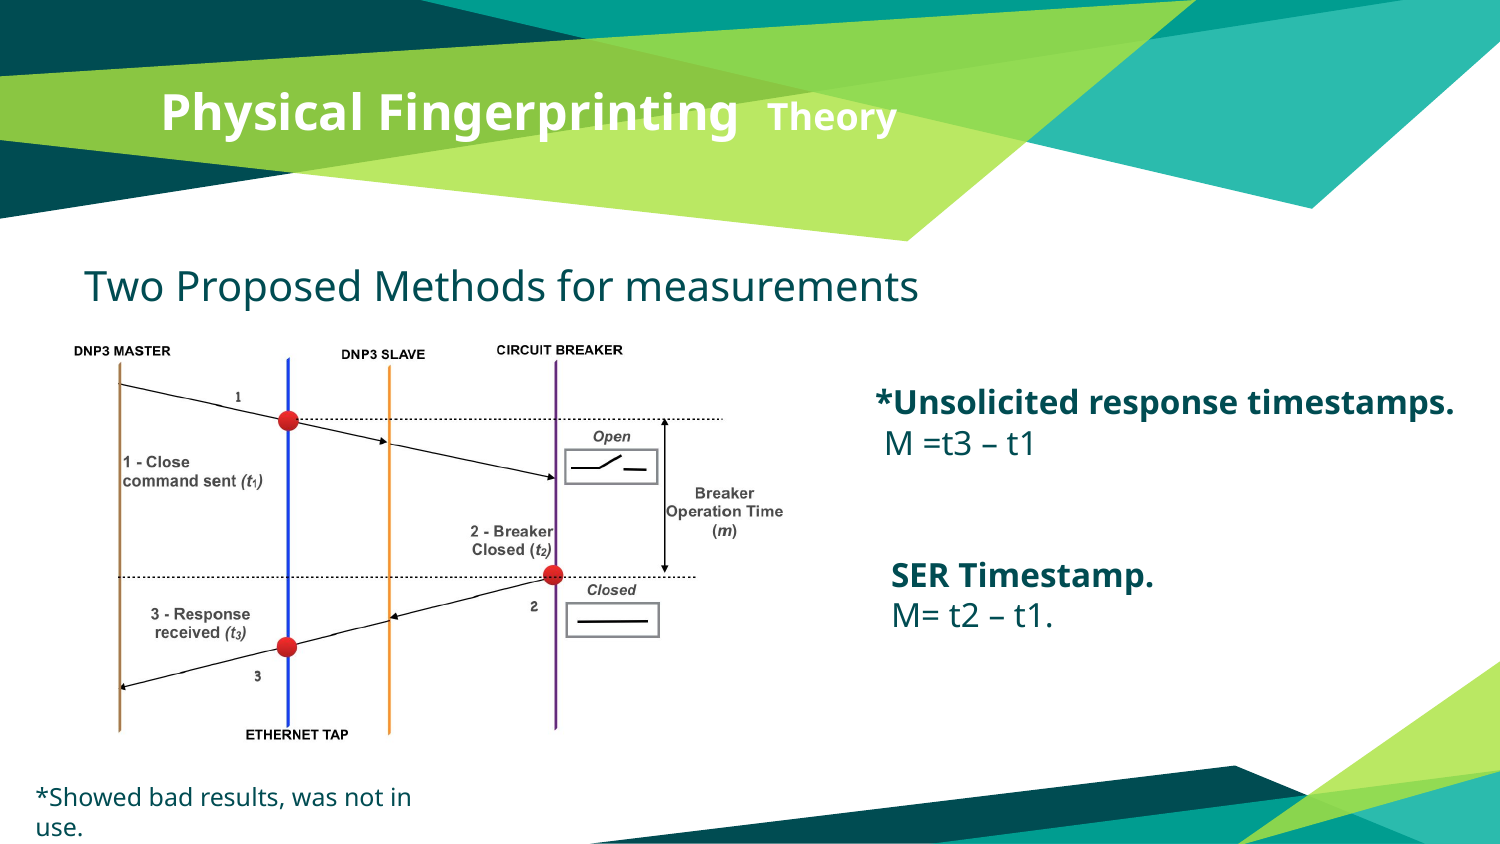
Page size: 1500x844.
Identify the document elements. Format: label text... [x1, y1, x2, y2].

text_box SER Timestamp. M= t2 – t1. [876, 539, 1457, 669]
picture [68, 329, 797, 750]
title Physical Fingerprinting Theory [526, 65, 1355, 206]
text_box *Showed bad results, was not in use. [20, 766, 475, 823]
text_box [10, 0, 526, 347]
text_box Two Proposed Methods for measurements [69, 244, 950, 325]
text_box *Unsolicited response timestamps. M =t3 – t1 [860, 366, 1473, 497]
